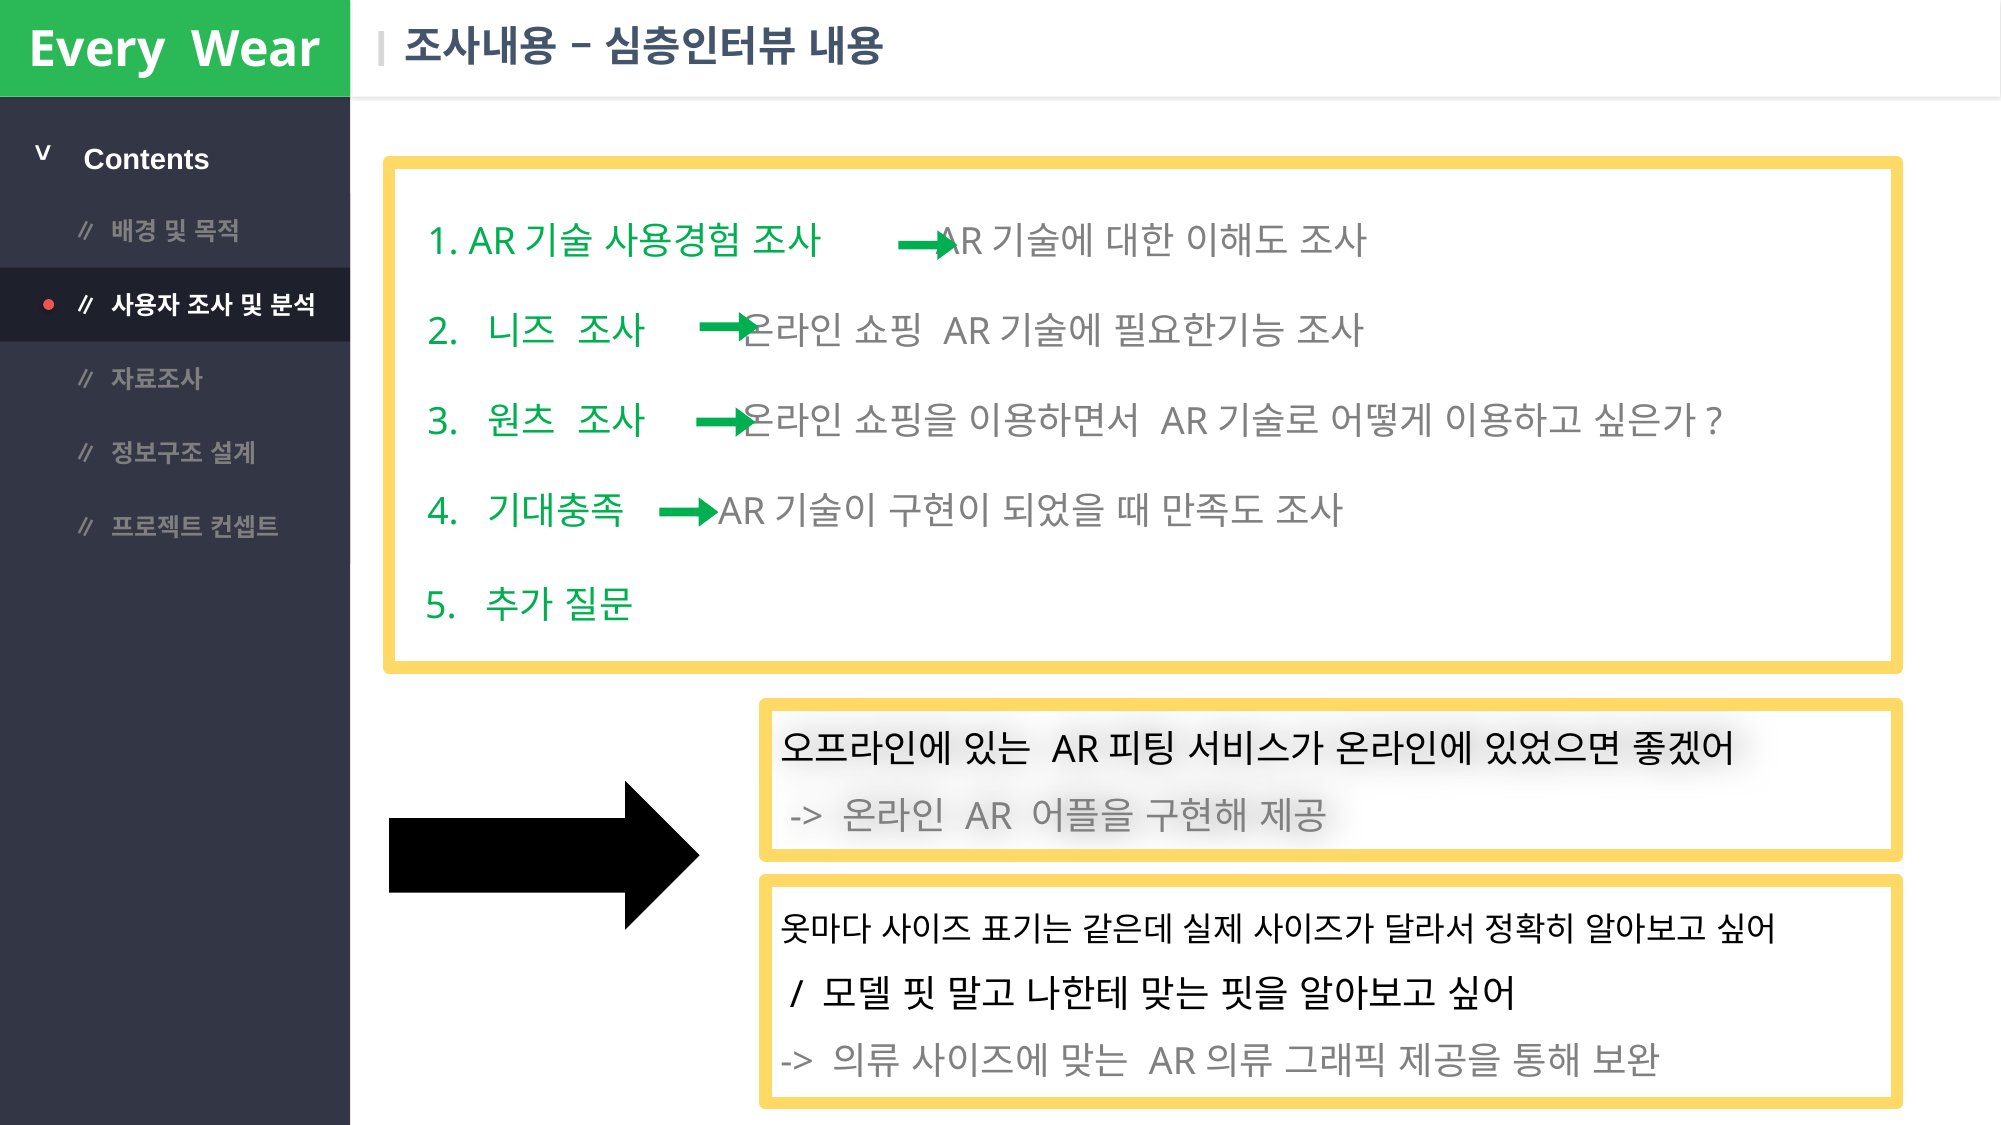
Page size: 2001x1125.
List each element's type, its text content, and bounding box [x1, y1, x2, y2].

text_box ∥ 배경 및 목적 [0, 193, 351, 267]
text_box [763, 703, 1899, 857]
text_box [694, 405, 758, 439]
text_box ∥ 프로젝트 컨셉트 [0, 489, 351, 564]
title 조사내용 – 심층인터뷰 내용 [389, 41, 1984, 99]
text_box [43, 298, 55, 310]
text_box [657, 495, 721, 529]
text_box Every Wear [0, 15, 359, 90]
text_box [389, 780, 700, 930]
text_box Contents [68, 132, 288, 184]
text_box [387, 160, 1899, 669]
text_box ∥ 자료조사 [0, 341, 351, 415]
text_box > [19, 129, 70, 182]
text_box [896, 228, 960, 262]
text_box [763, 878, 1899, 1105]
text_box ∥ 사용자 조사 및 분석 [0, 267, 351, 341]
text_box [697, 310, 761, 344]
text_box ∥ 정보구조 설계 [0, 415, 351, 489]
